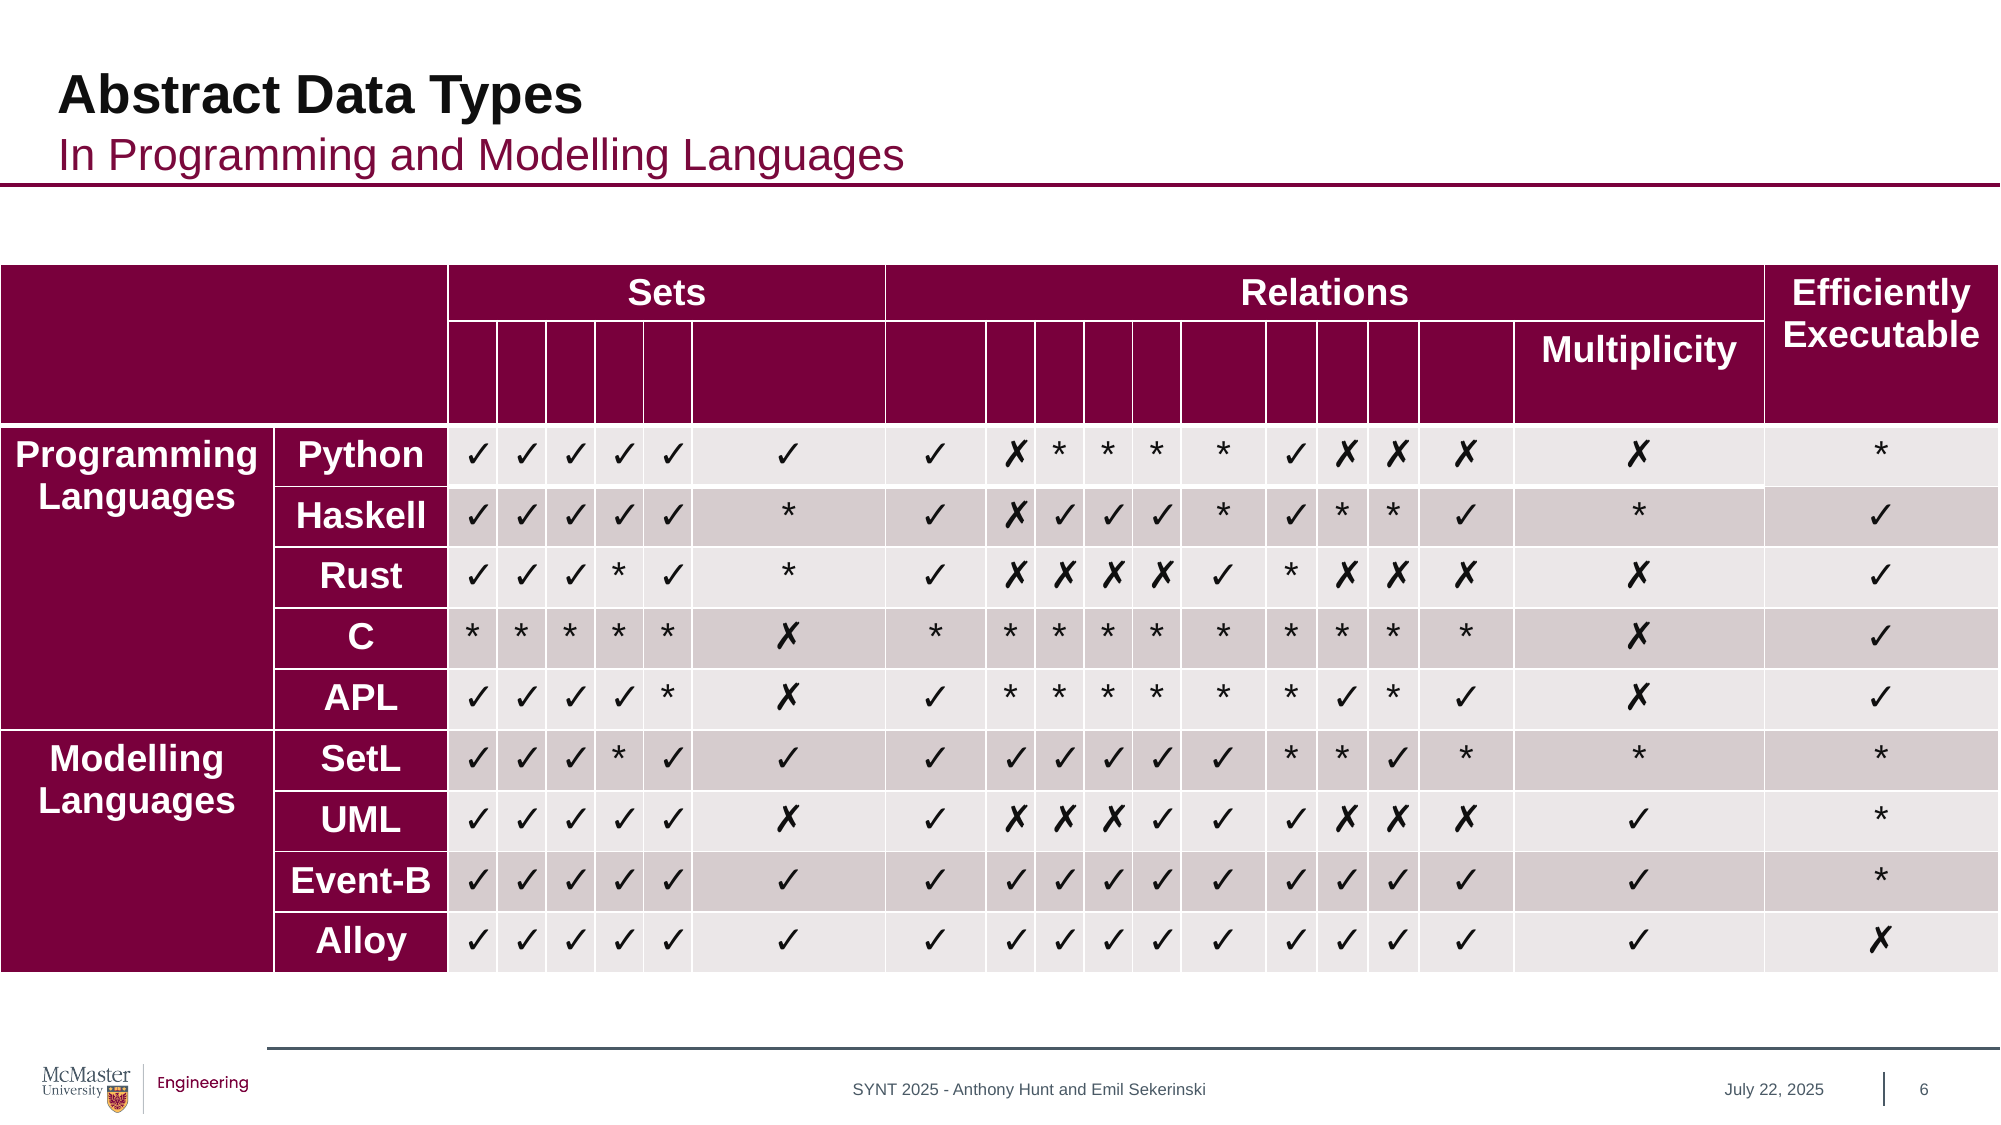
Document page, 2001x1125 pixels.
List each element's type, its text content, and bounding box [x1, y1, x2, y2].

subtitle In Programming and Modelling Languages [43, 124, 1957, 182]
title Abstract Data Types [43, 45, 1957, 118]
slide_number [1586, 1071, 1840, 1107]
slide_number 6 [1904, 1071, 1980, 1107]
picture [42, 1064, 248, 1114]
footer SYNT 2025 - Anthony Hunt and Emil Sekerinski [473, 1071, 1586, 1107]
